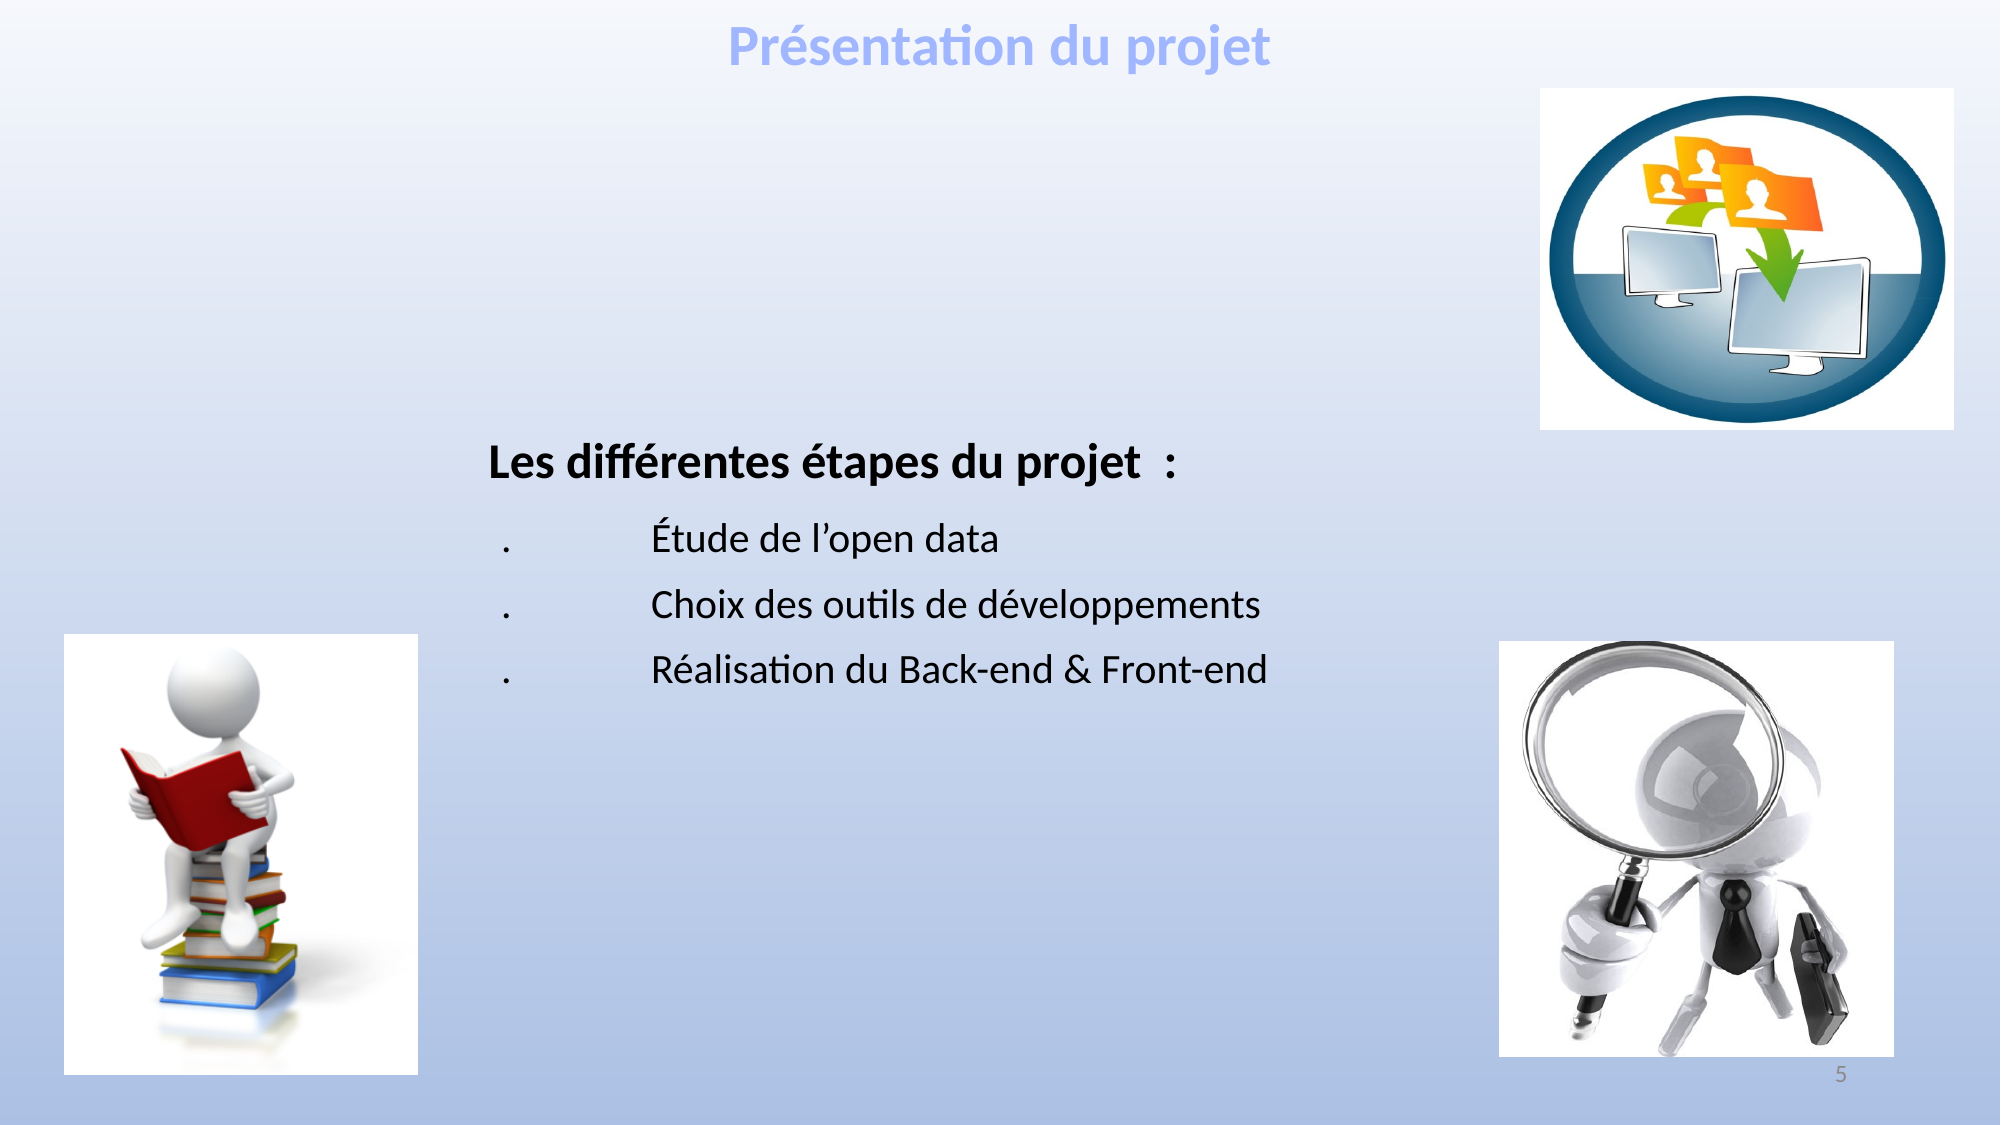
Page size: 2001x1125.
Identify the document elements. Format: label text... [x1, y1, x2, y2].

text_box Présentation du projet [0, 0, 2000, 85]
text_box . Réalisation du Back-end & Front-end [486, 634, 1499, 700]
picture [1540, 88, 1954, 430]
slide_number 5 [1412, 1042, 1863, 1103]
picture [64, 634, 418, 1075]
text_box . Étude de l’open data [486, 503, 1499, 569]
text_box . Choix des outils de développements [486, 569, 1499, 634]
text_box Les différentes étapes du projet : [173, 421, 2000, 497]
picture [1499, 641, 1894, 1058]
